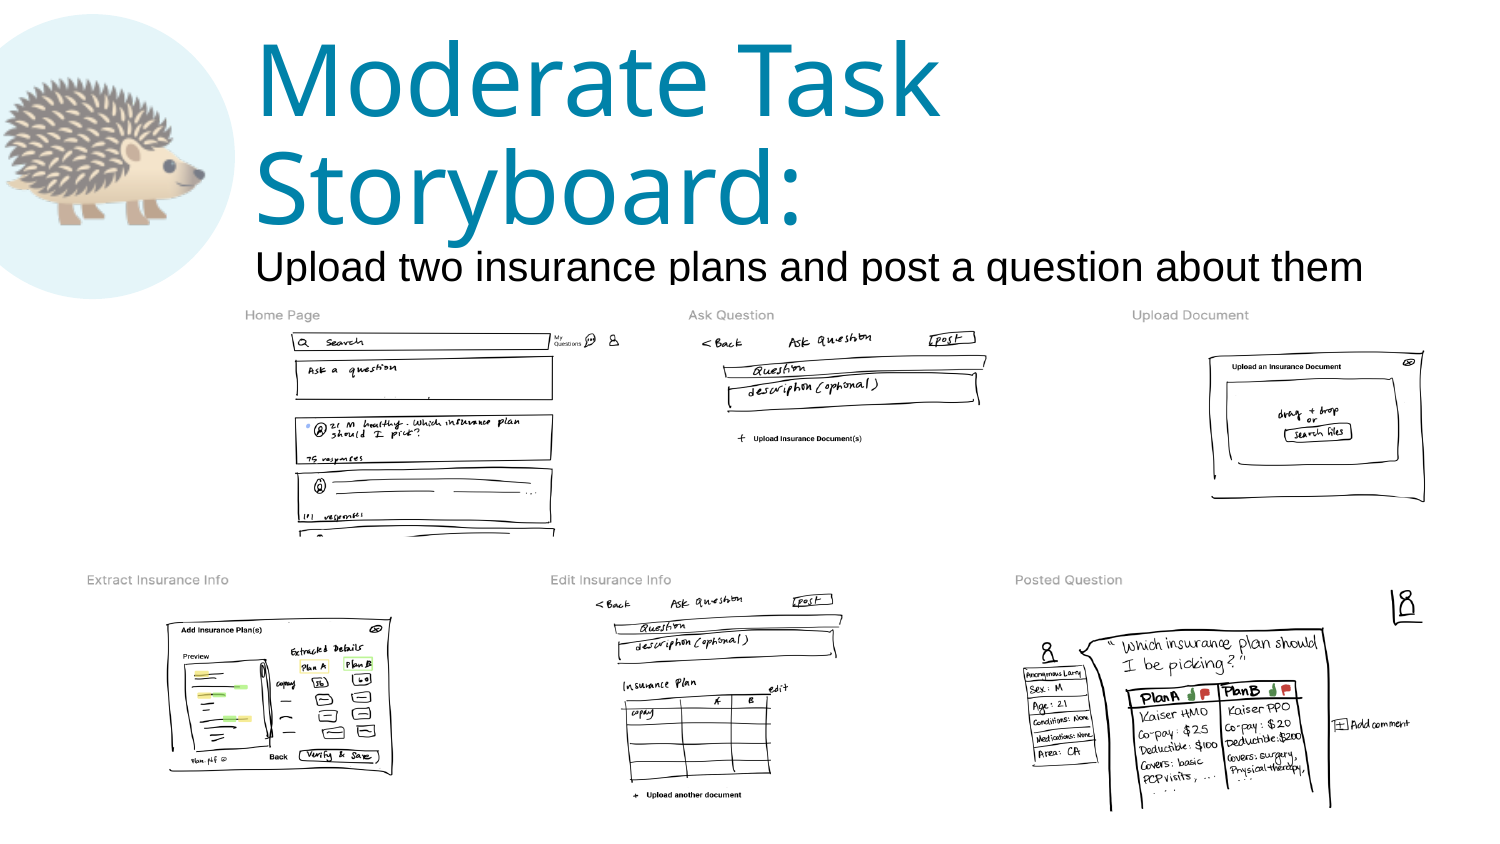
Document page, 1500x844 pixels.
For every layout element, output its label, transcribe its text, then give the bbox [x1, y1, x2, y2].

picture [68, 285, 1466, 823]
picture [0, 17, 212, 232]
title Moderate Task Storyboard: Upload two insurance plans and post a question about them [254, 121, 1486, 245]
